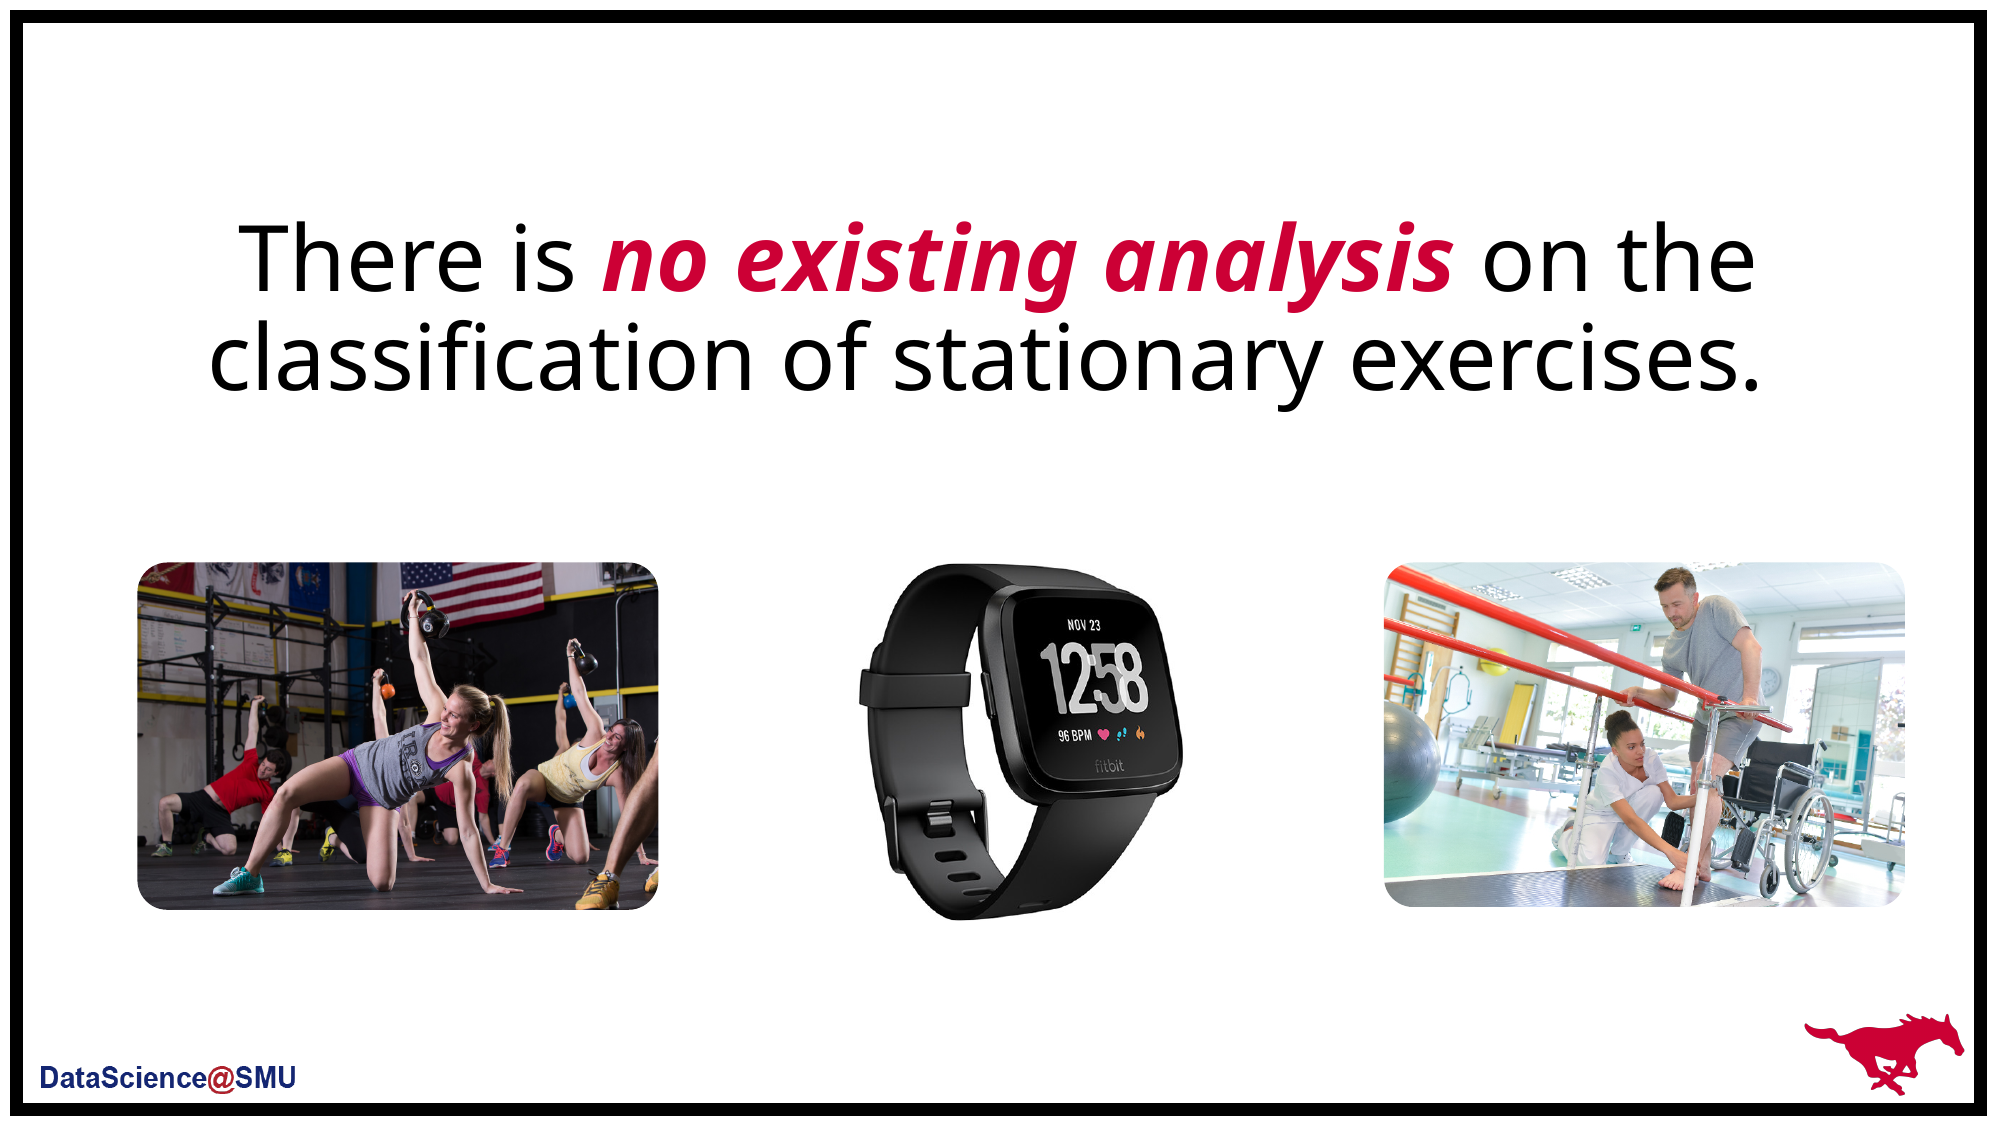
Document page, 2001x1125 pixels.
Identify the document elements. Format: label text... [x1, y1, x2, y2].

picture [1804, 1013, 1965, 1096]
list There is no existing analysis on the classification of stationary exercises. [146, 204, 1851, 662]
picture [842, 563, 1200, 921]
text_box [10, 10, 1987, 1116]
picture [137, 562, 659, 910]
picture [1383, 562, 1905, 908]
picture [41, 1066, 295, 1094]
